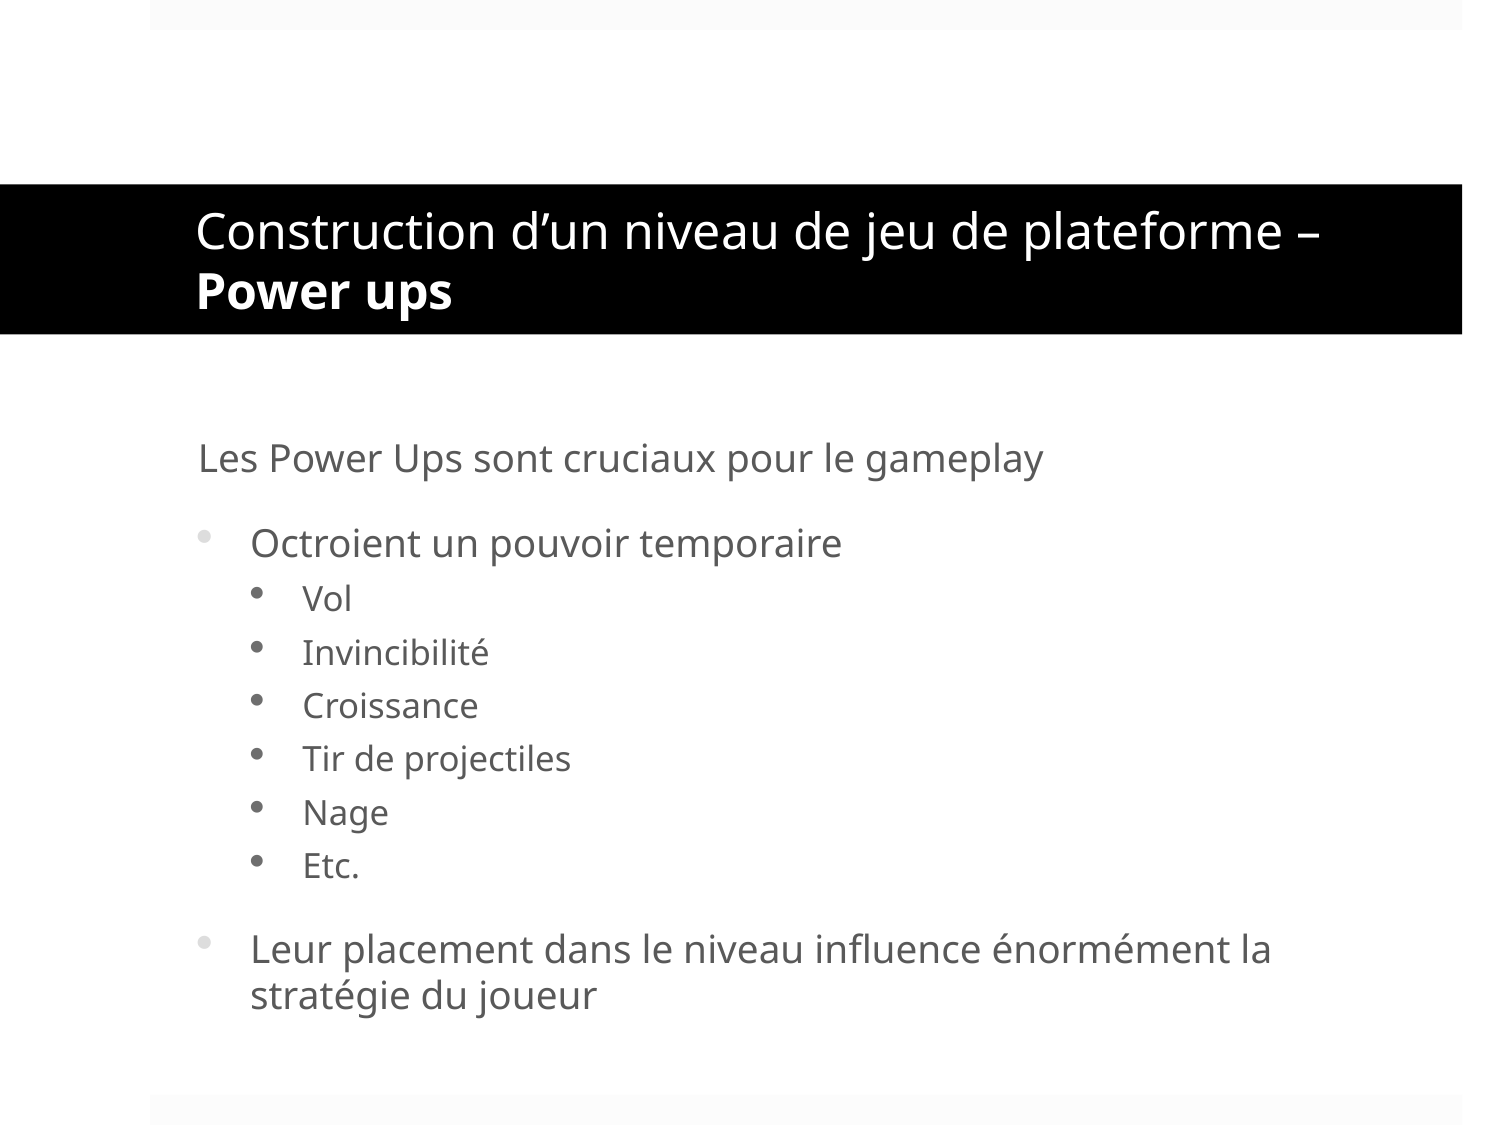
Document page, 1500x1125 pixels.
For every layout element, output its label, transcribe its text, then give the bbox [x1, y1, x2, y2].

title Construction d’un niveau de jeu de plateforme –Power ups [0, 184, 1463, 335]
list Les Power Ups sont cruciaux pour le gameplay Octroient un pouvoir temporaire Vol Invincibilité Croissance Tir de projectiles Nage Etc. Leur placement dans le niveau influence énormément la stratégie du joueur [182, 425, 1432, 1028]
